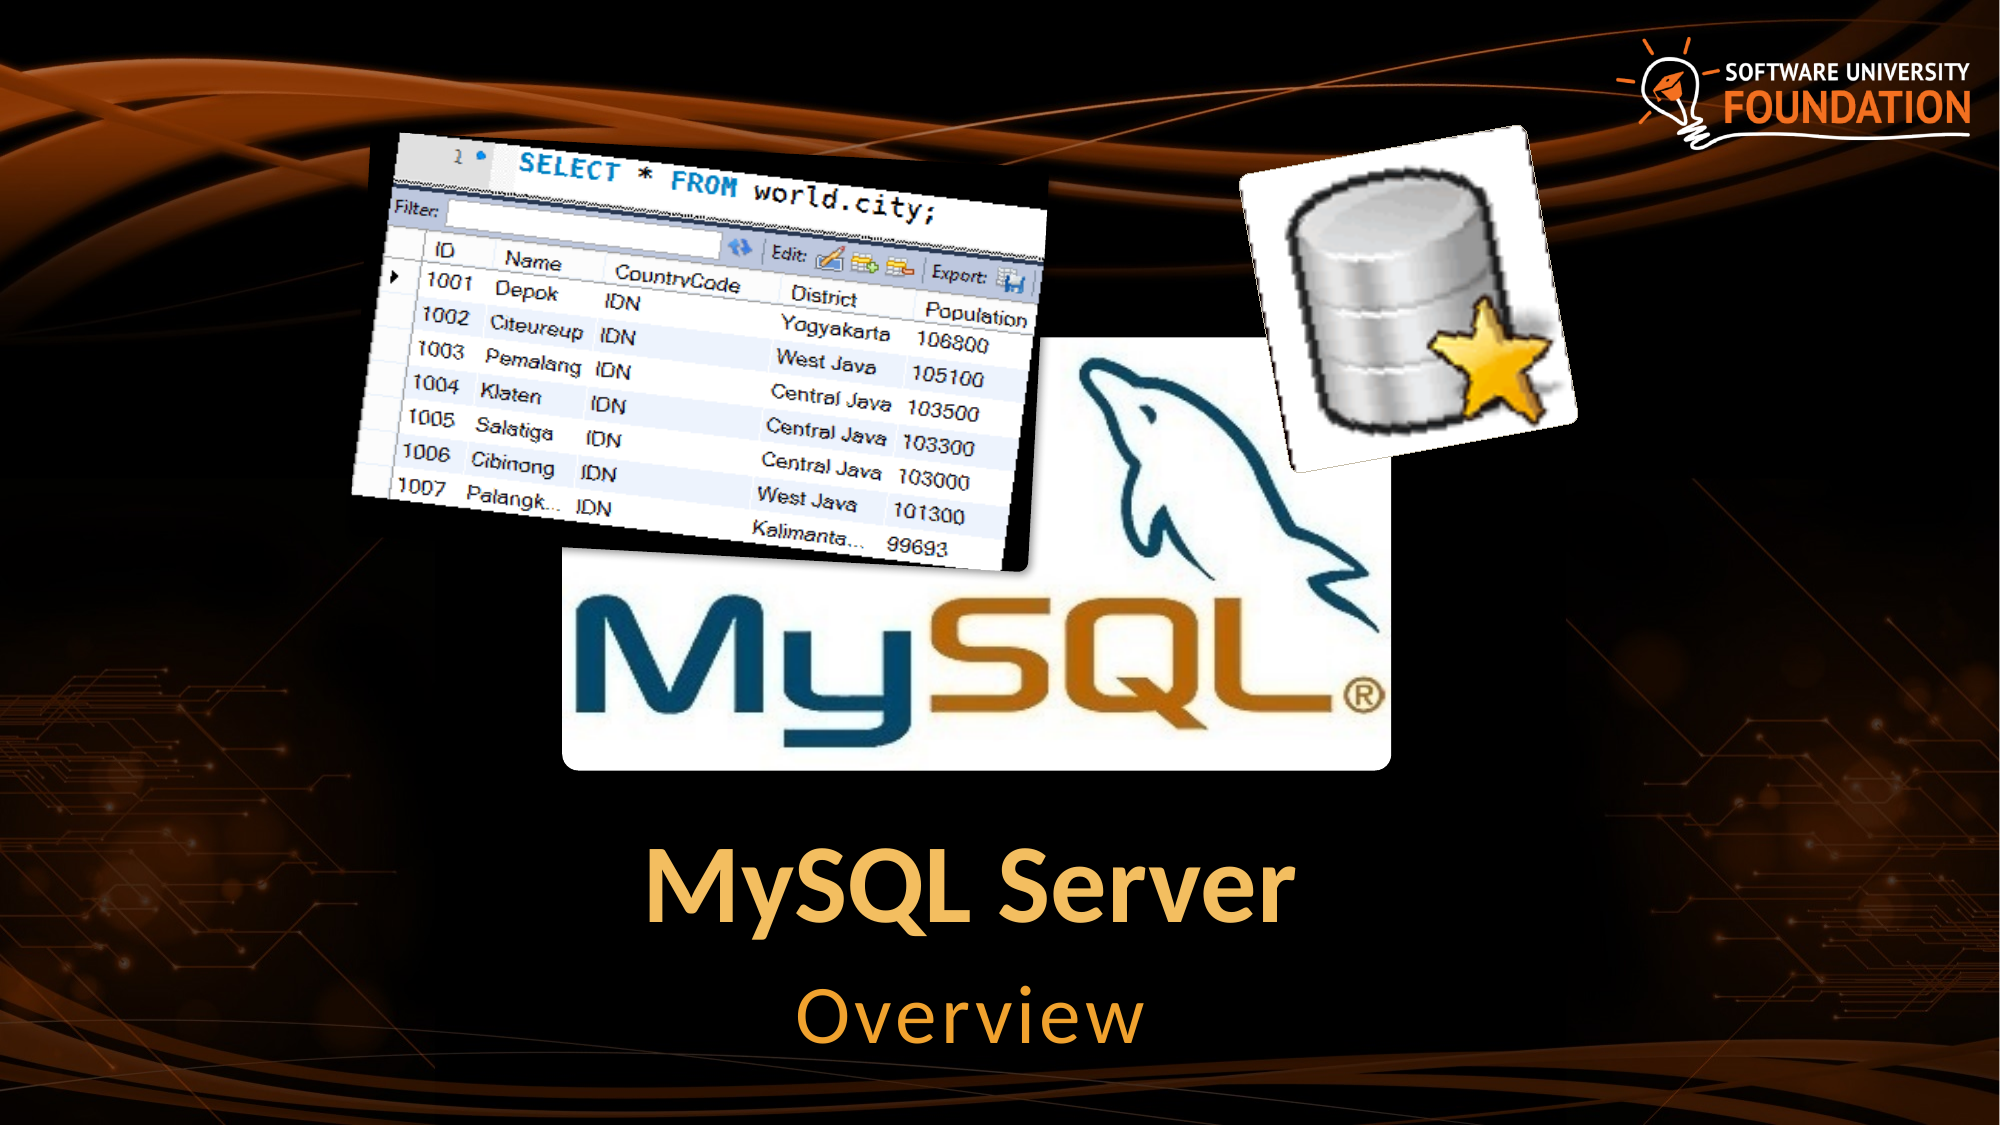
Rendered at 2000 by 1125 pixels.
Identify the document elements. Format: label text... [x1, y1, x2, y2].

list Overview [237, 949, 1704, 1063]
title MySQL Server [237, 818, 1704, 949]
picture [0, 0, 2000, 1125]
